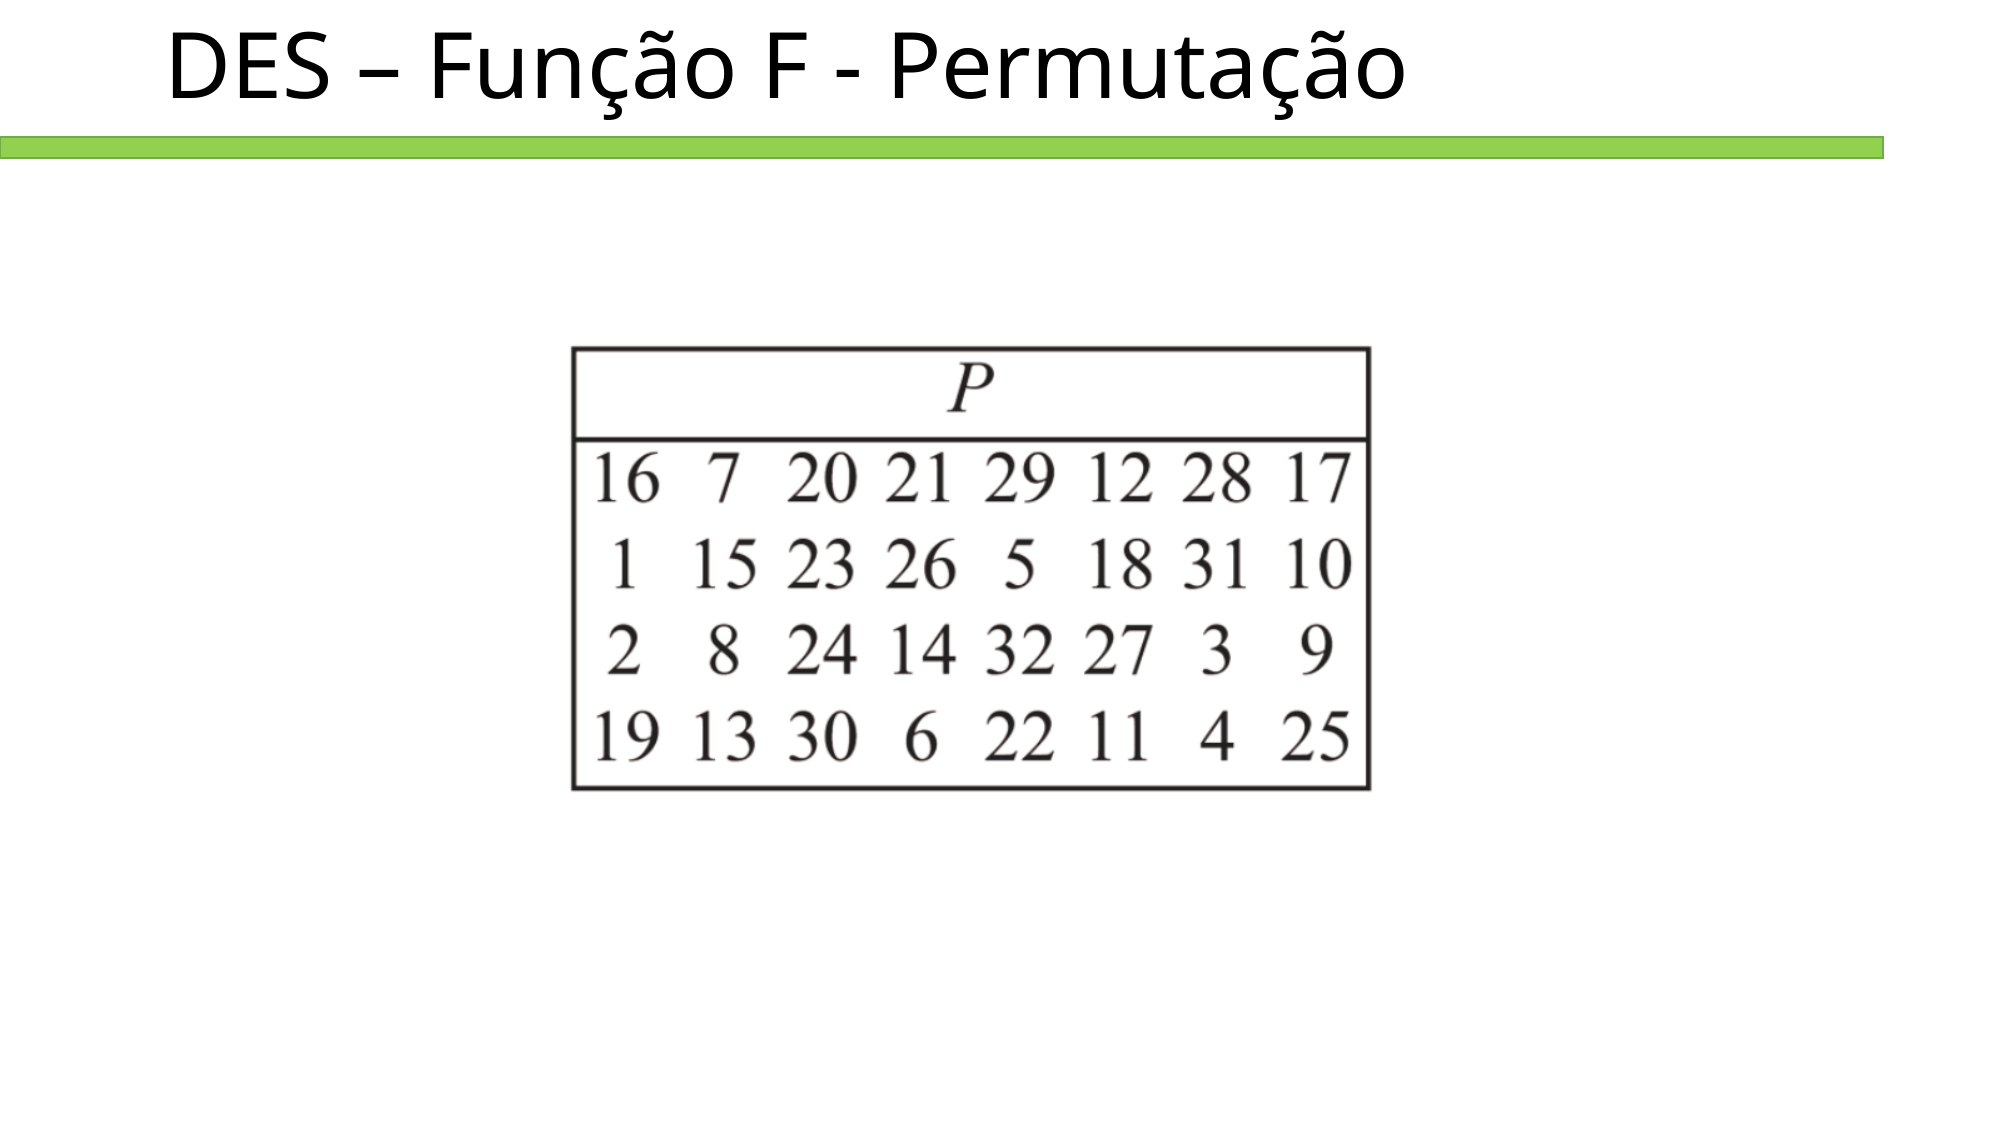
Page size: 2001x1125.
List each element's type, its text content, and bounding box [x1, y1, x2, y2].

text_box DES – Função F - Permutação [0, 0, 1725, 137]
picture [520, 309, 1442, 858]
text_box [0, 137, 1884, 159]
